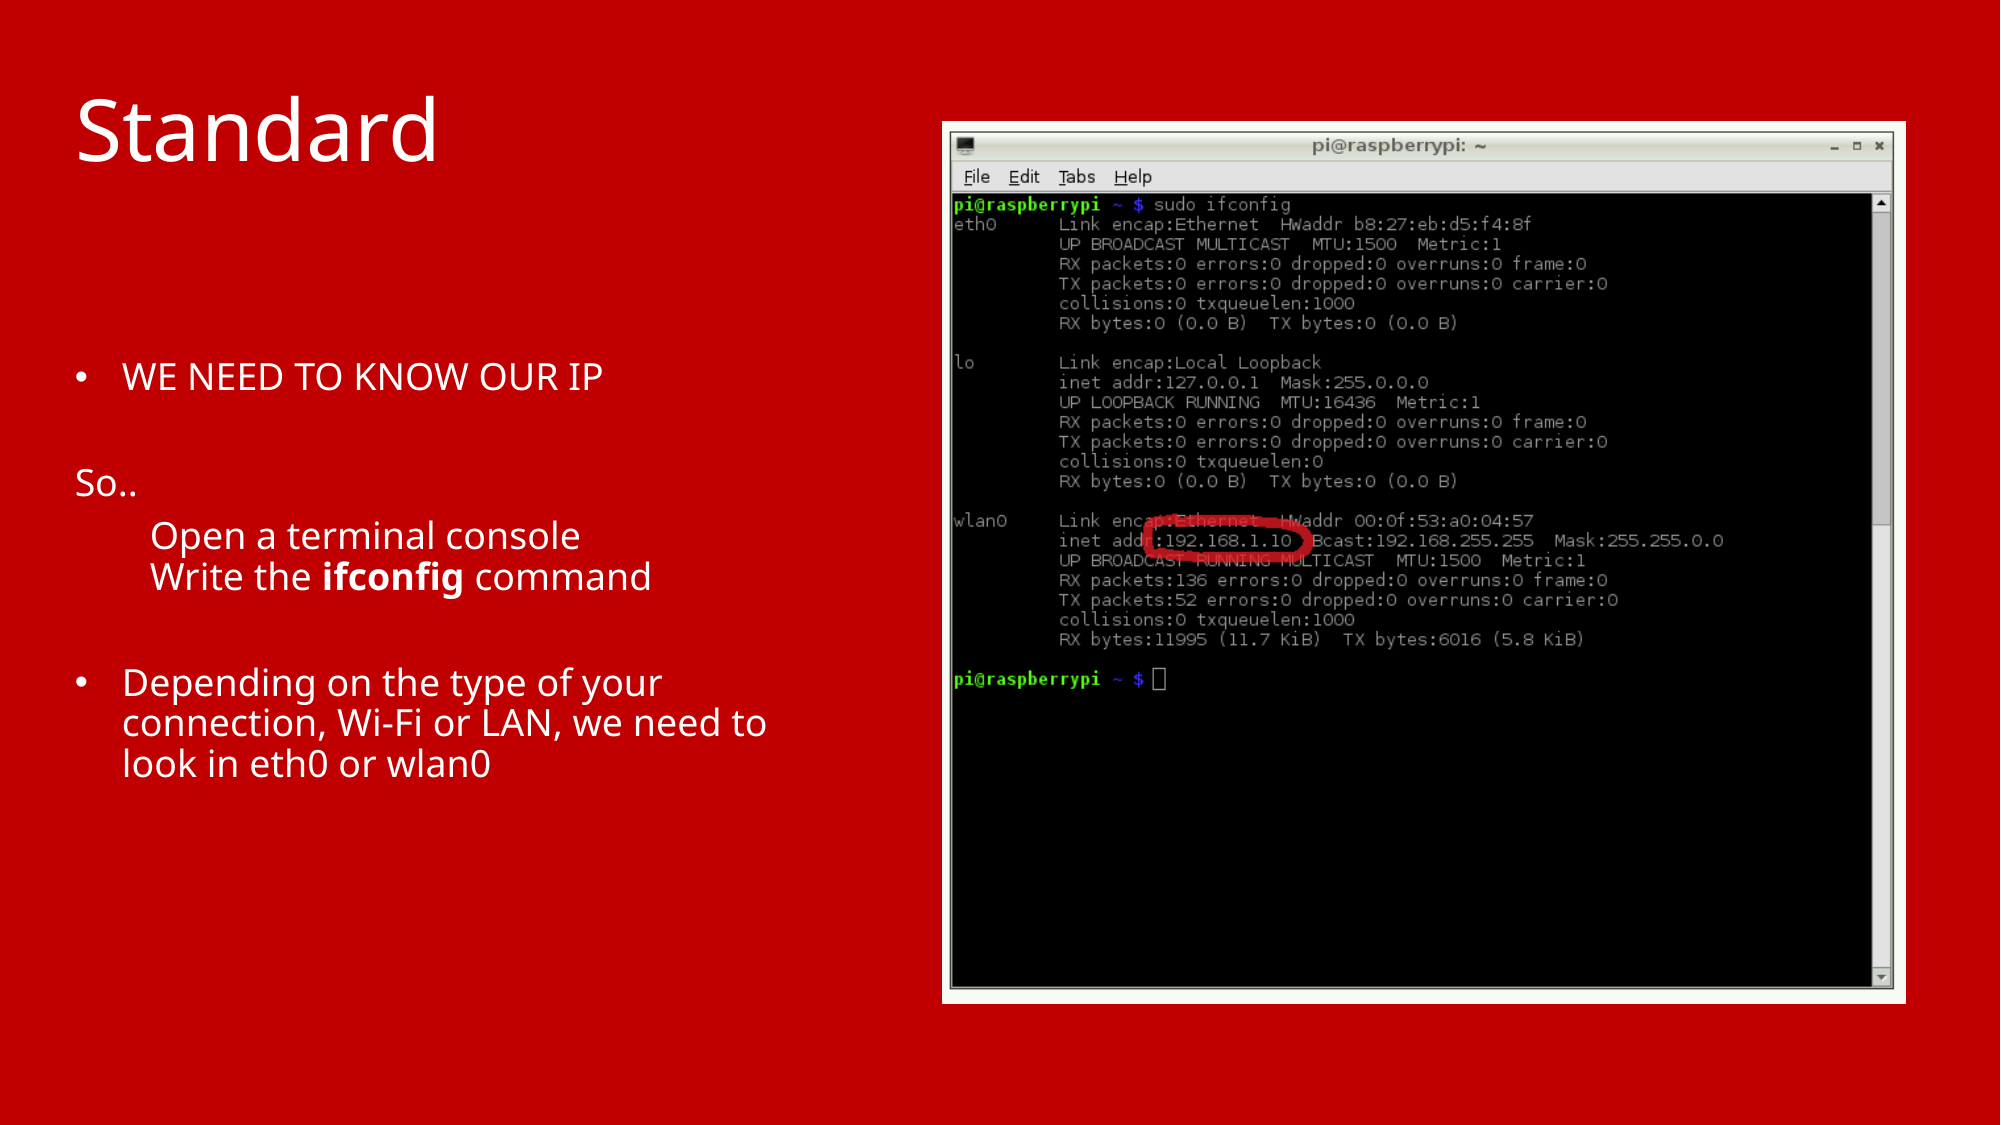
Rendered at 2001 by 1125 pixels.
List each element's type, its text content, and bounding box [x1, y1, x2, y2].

list Standard [44, 63, 1956, 205]
text_box WE NEED TO KNOW OUR IP So.. Open a terminal console Write the ifconfig command Depending on the type of your connection, Wi-Fi or LAN, we need to look in eth0 or wlan0 [44, 334, 880, 809]
picture [942, 121, 1906, 1004]
